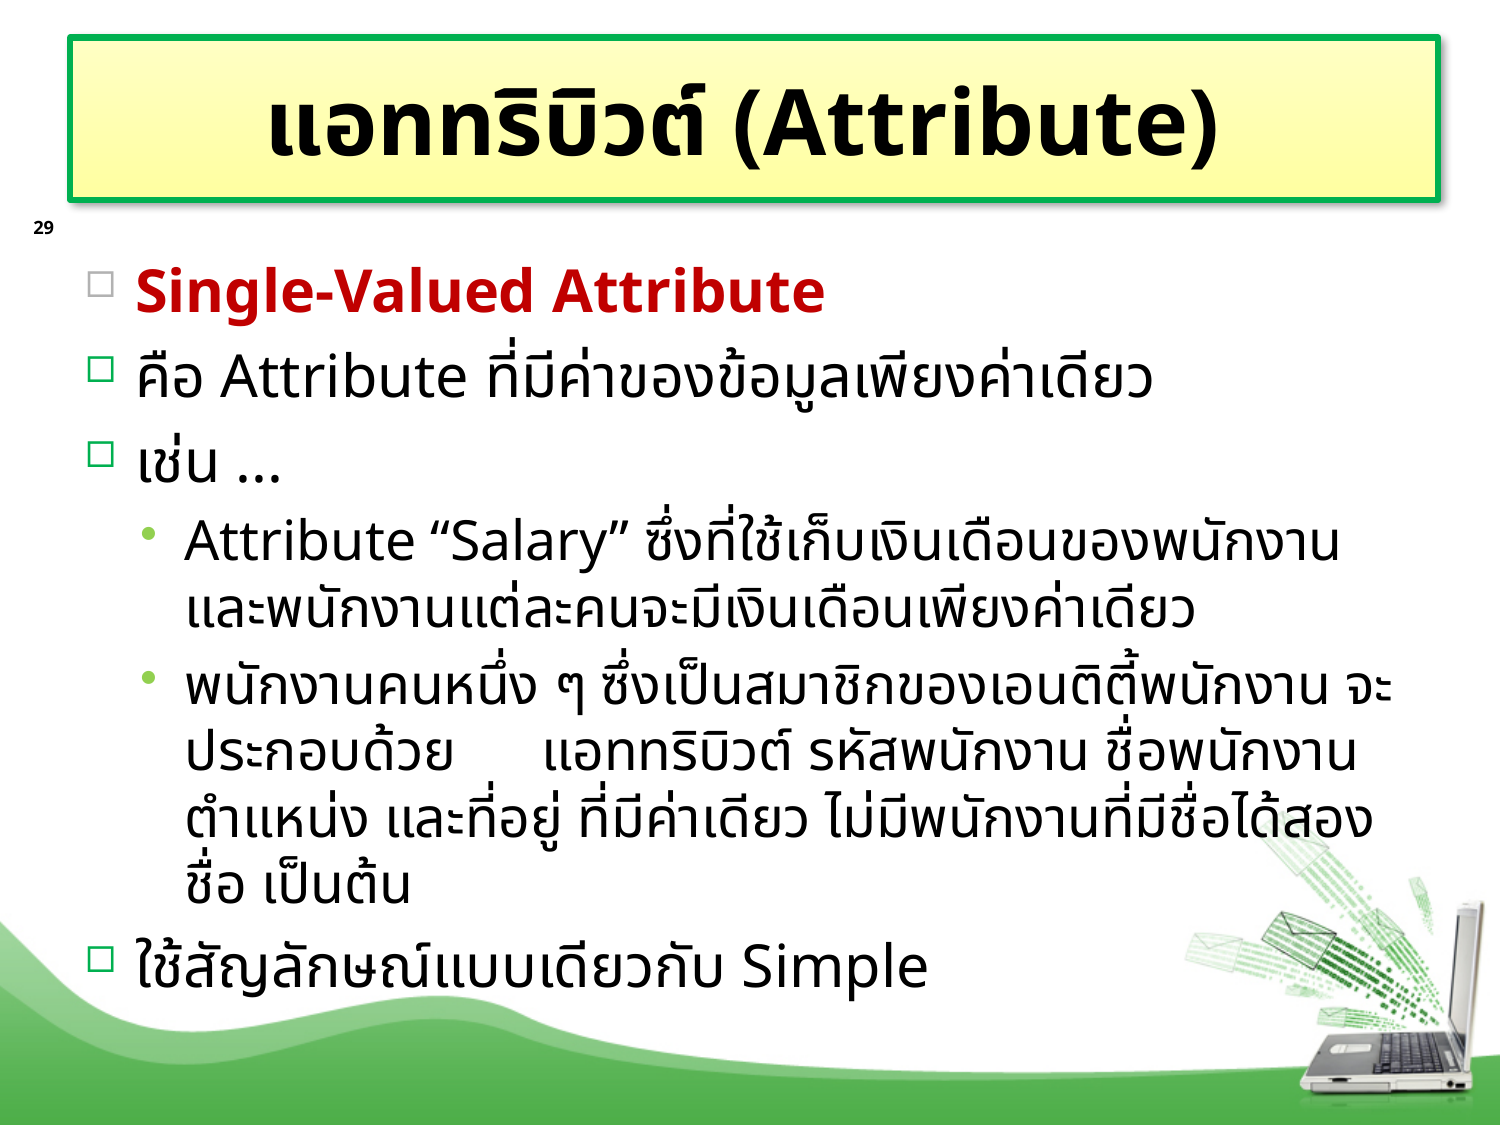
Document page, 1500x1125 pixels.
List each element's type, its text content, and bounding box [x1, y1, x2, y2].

list Single-Valued Attribute คือ Attribute ที่มีค่าของข้อมูลเพียงค่าเดียว เช่น ... Attribute “Salary” ซึ่งที่ใช้เก็บเงินเดือนของพนักงาน และพนักงานแต่ละคนจะมีเงินเดือนเพียงค่าเดียว พนักงานคนหนึ่ง ๆ ซึ่งเป็นสมาชิกของเอนติตี้พนักงาน จะประกอบด้วย แอททริบิวต์ รหัสพนักงาน ชื่อพนักงาน ตำแหน่ง และที่อยู่ ที่มีค่าเดียว ไม่มีพนักงานที่มีชื่อได้สองชื่อ เป็นต้น ใช้สัญลักษณ์แบบเดียวกับ Simple [70, 246, 1438, 1008]
slide_number 29 [0, 208, 88, 249]
picture [0, 0, 1500, 1125]
title แอททริบิวต์ (Attribute) [67, 34, 1441, 203]
